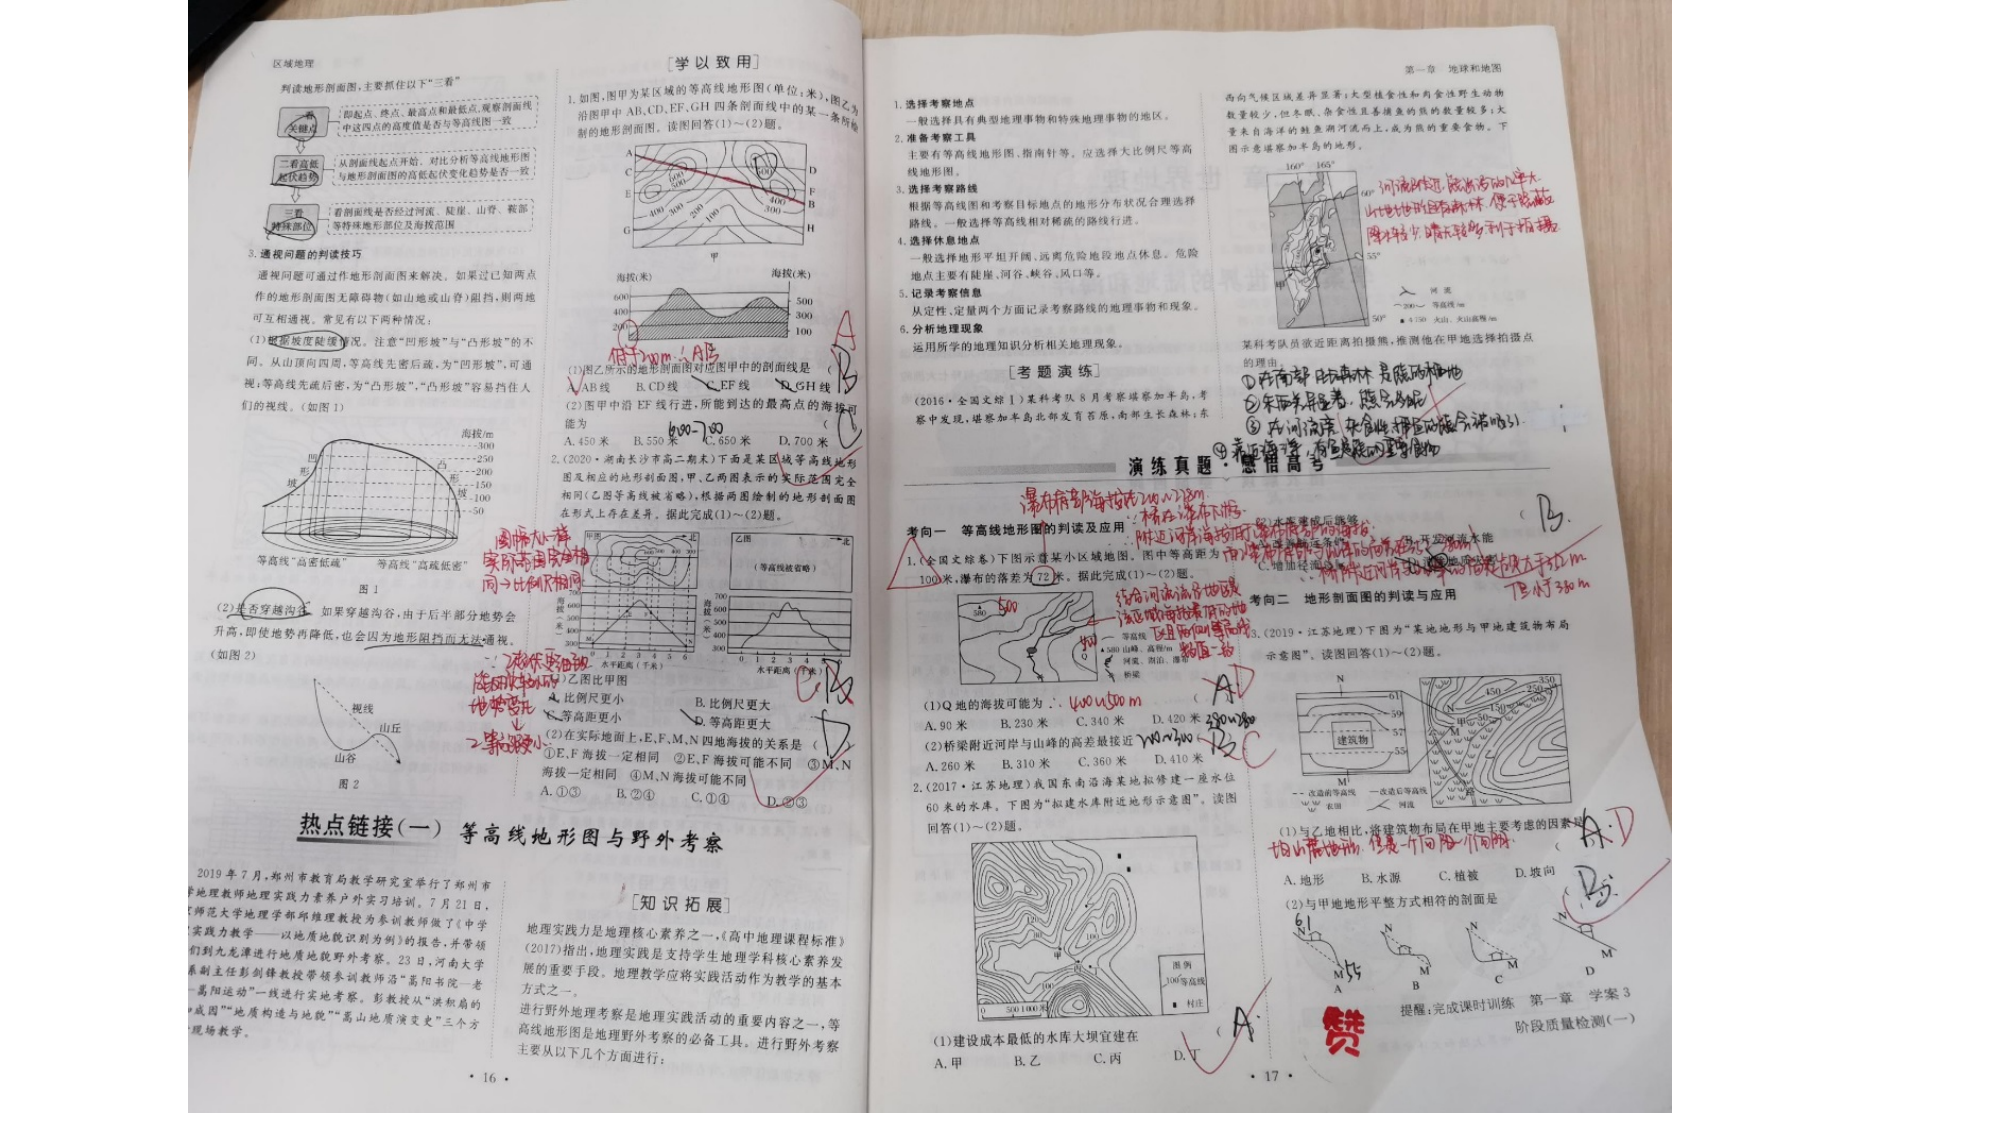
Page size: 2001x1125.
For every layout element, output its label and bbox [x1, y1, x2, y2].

list [188, 0, 1672, 1113]
